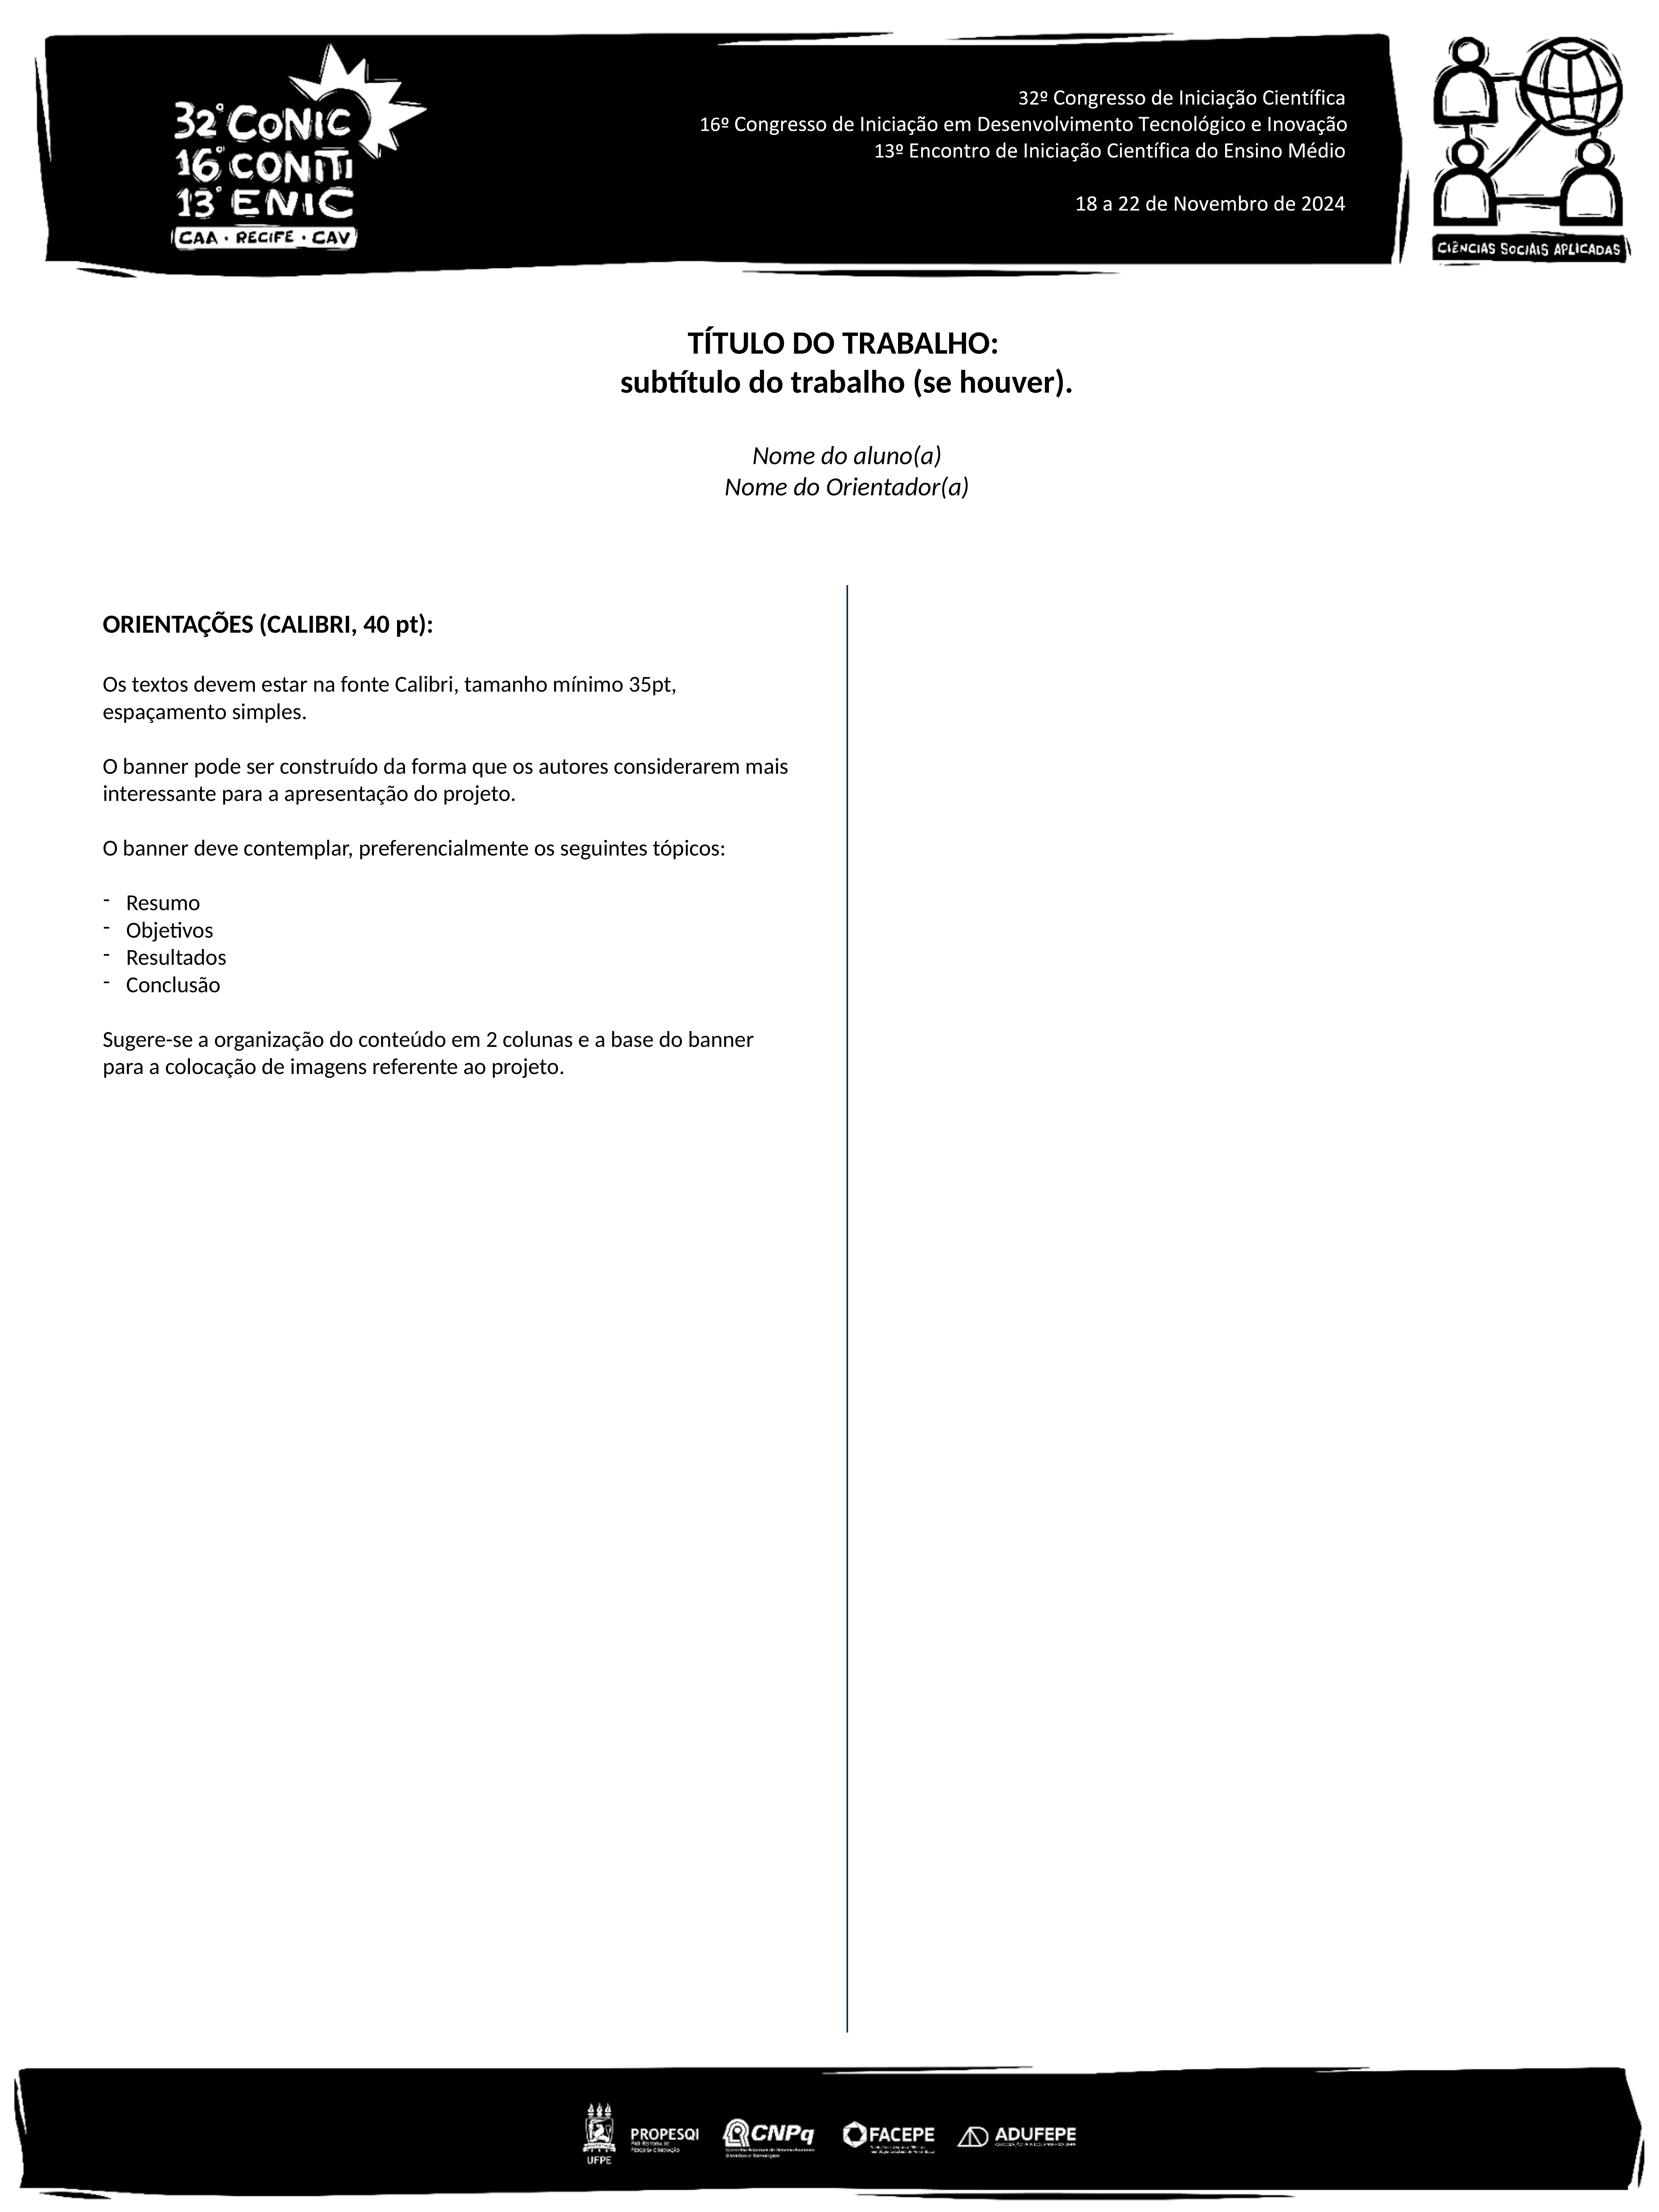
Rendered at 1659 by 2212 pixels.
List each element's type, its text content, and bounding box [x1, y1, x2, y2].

text_box ORIENTAÇÕES (CALIBRI, 40 pt): Os textos devem estar na fonte Calibri, tamanho mínimo 35pt, espaçamento simples. O banner pode ser construído da forma que os autores considerarem mais interessante para a apresentação do projeto. O banner deve contemplar, preferencialmente os seguintes tópicos: Resumo Objetivos Resultados Conclusão Sugere-se a organização do conteúdo em 2 colunas e a base do banner para a colocação de imagens referente ao projeto. [98, 602, 805, 1146]
text_box TÍTULO DO TRABALHO: subtítulo do trabalho (se houver). Nome do aluno(a) Nome do Orientador(a) [291, 316, 1404, 479]
